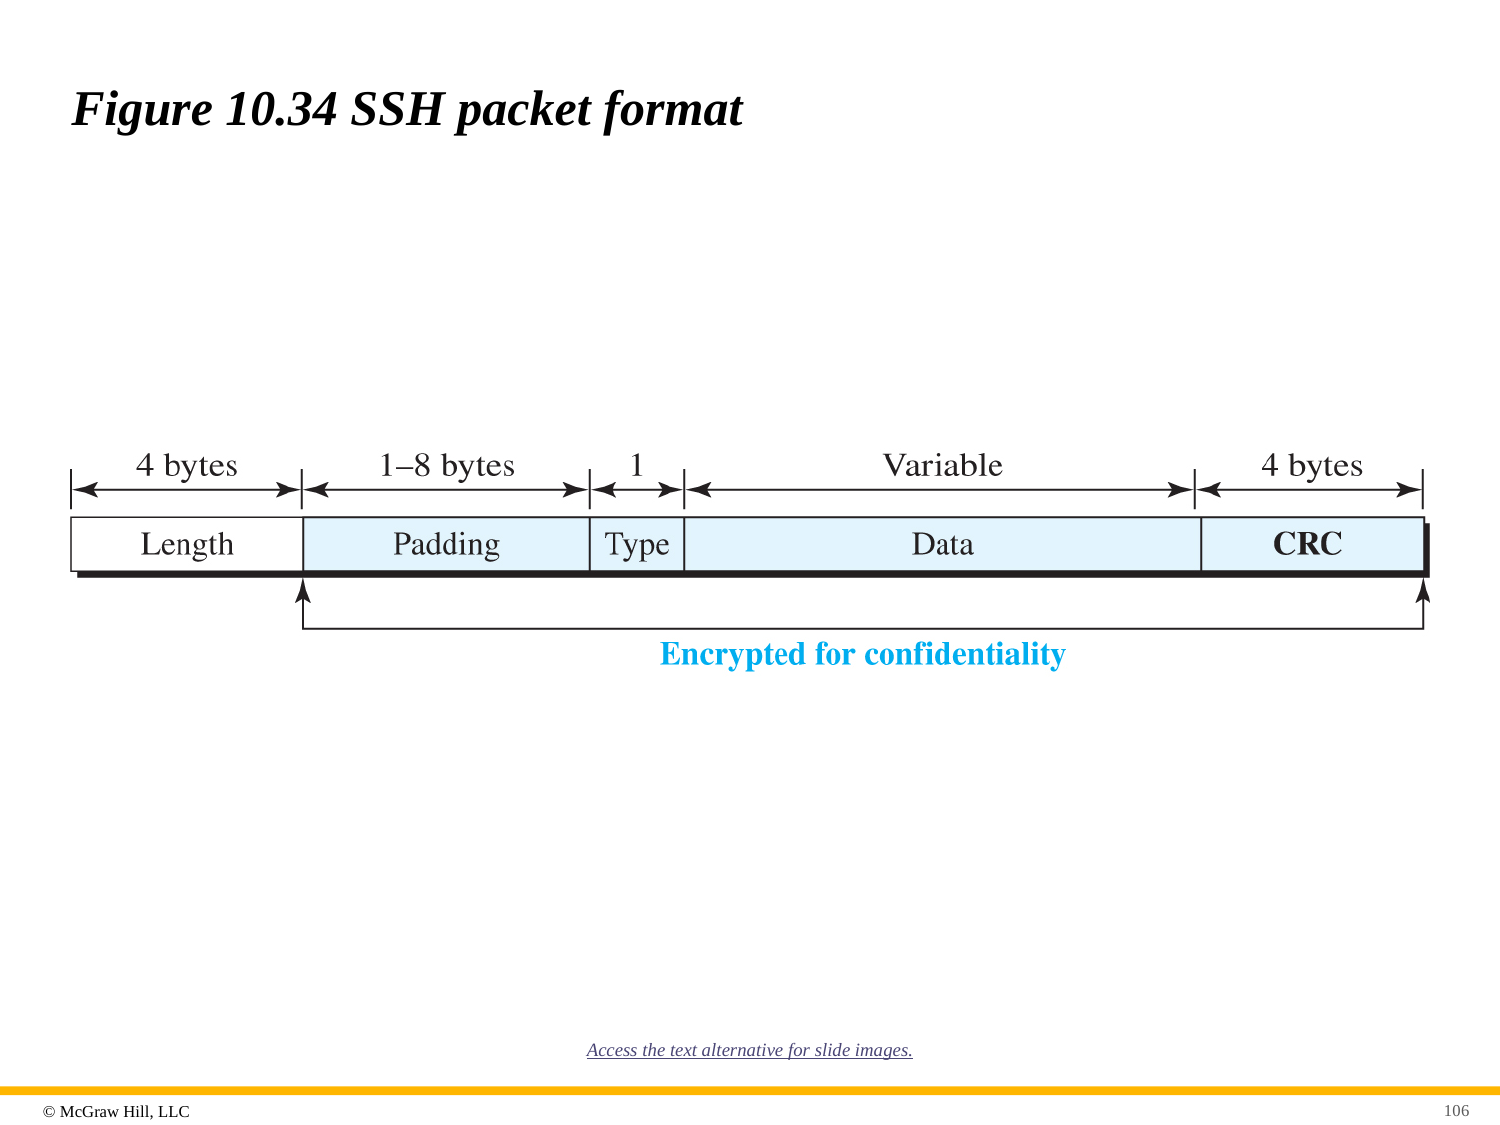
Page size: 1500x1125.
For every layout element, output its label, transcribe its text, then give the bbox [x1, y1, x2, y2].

title Figure 10.34 SSH packet format [56, 50, 1444, 162]
picture [70, 448, 1430, 677]
slide_number 106 [1418, 1096, 1477, 1123]
list Access the text alternative for slide images. [525, 1033, 975, 1066]
